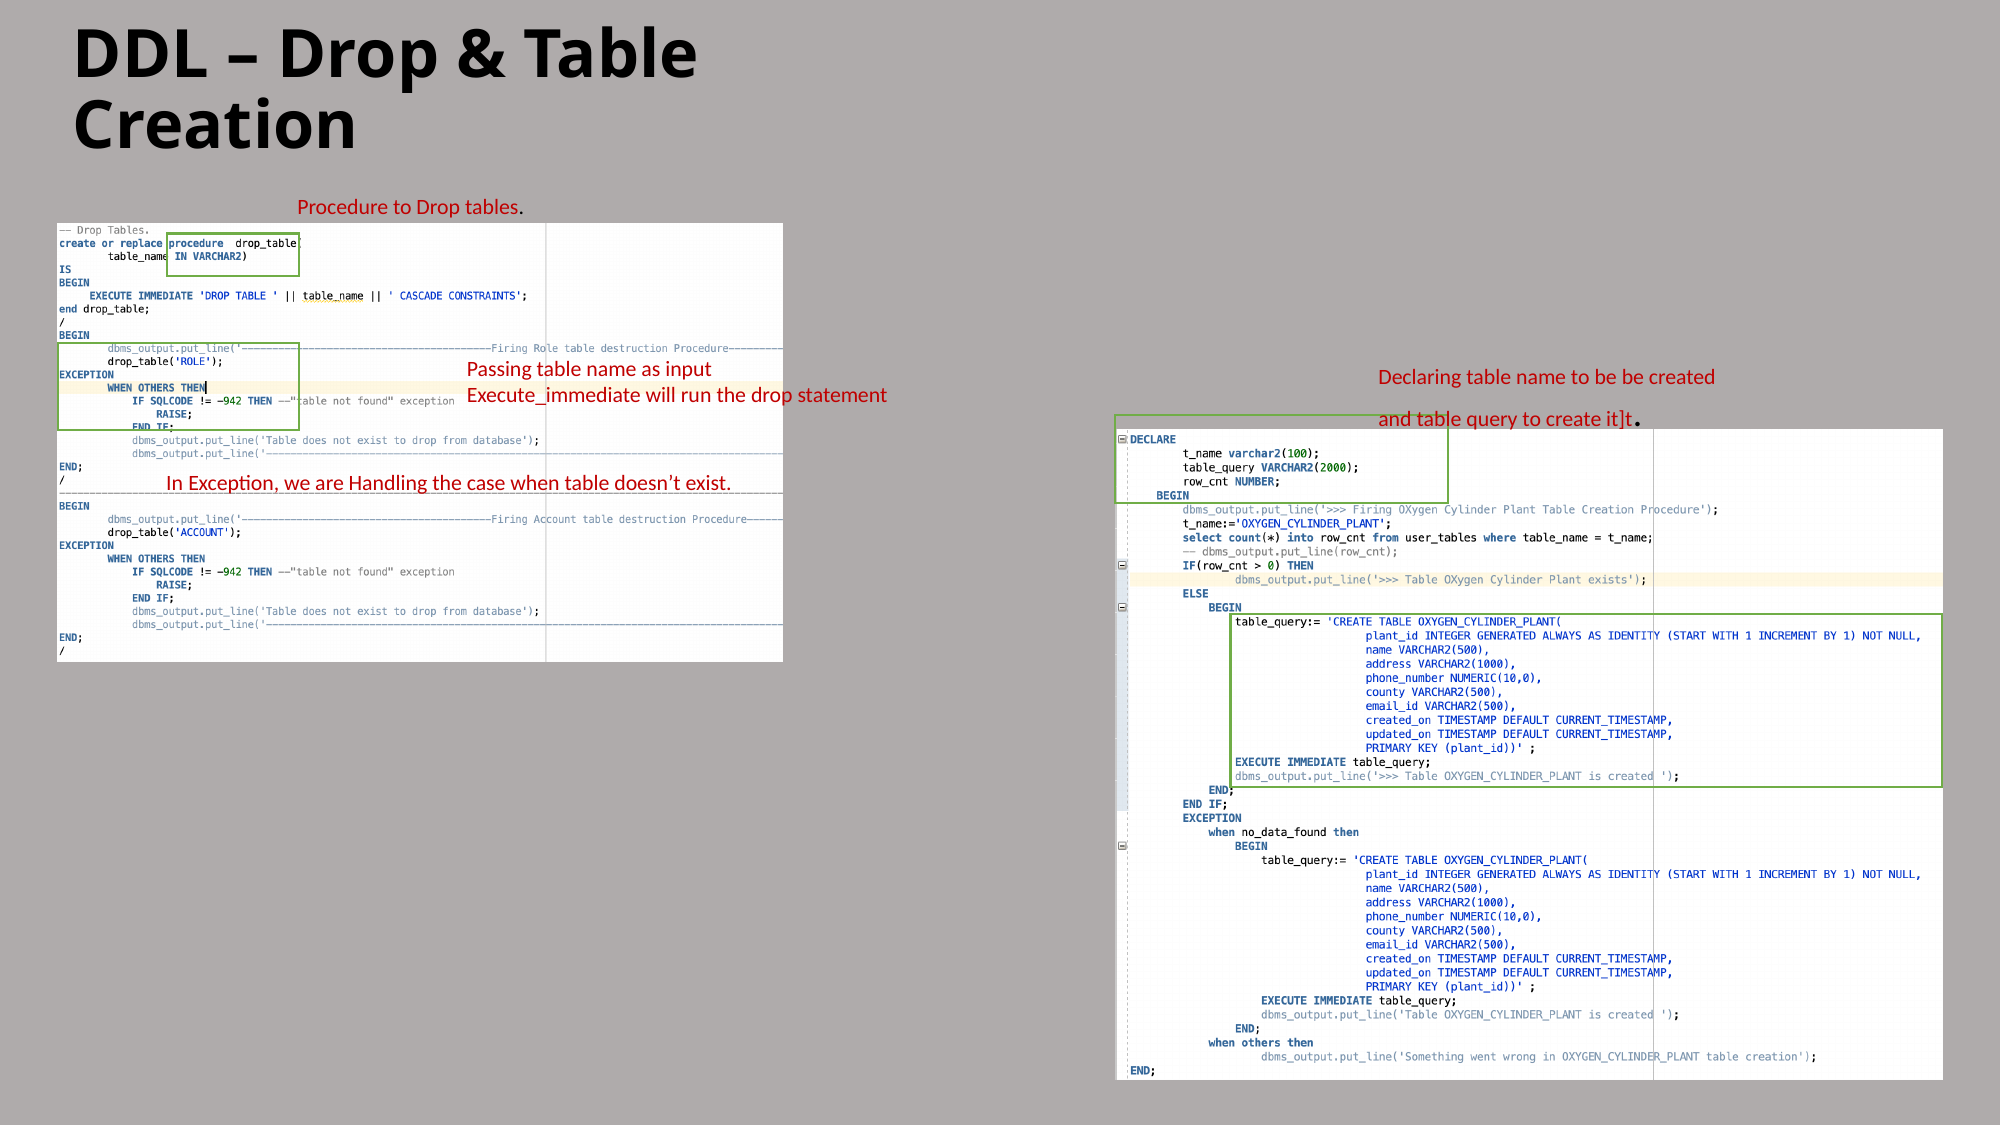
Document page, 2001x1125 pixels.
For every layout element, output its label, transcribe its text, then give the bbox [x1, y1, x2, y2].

picture [1115, 429, 1943, 1080]
text_box Passing table name as input Execute_immediate will run the drop statement [783, 346, 1000, 415]
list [57, 223, 783, 662]
text_box Procedure to Drop tables. [282, 185, 559, 223]
text_box Declaring table name to be be created and table query to create it]t. [1363, 355, 1732, 429]
text_box [1114, 414, 1363, 504]
title DDL – Drop & Table Creation [57, 11, 865, 172]
